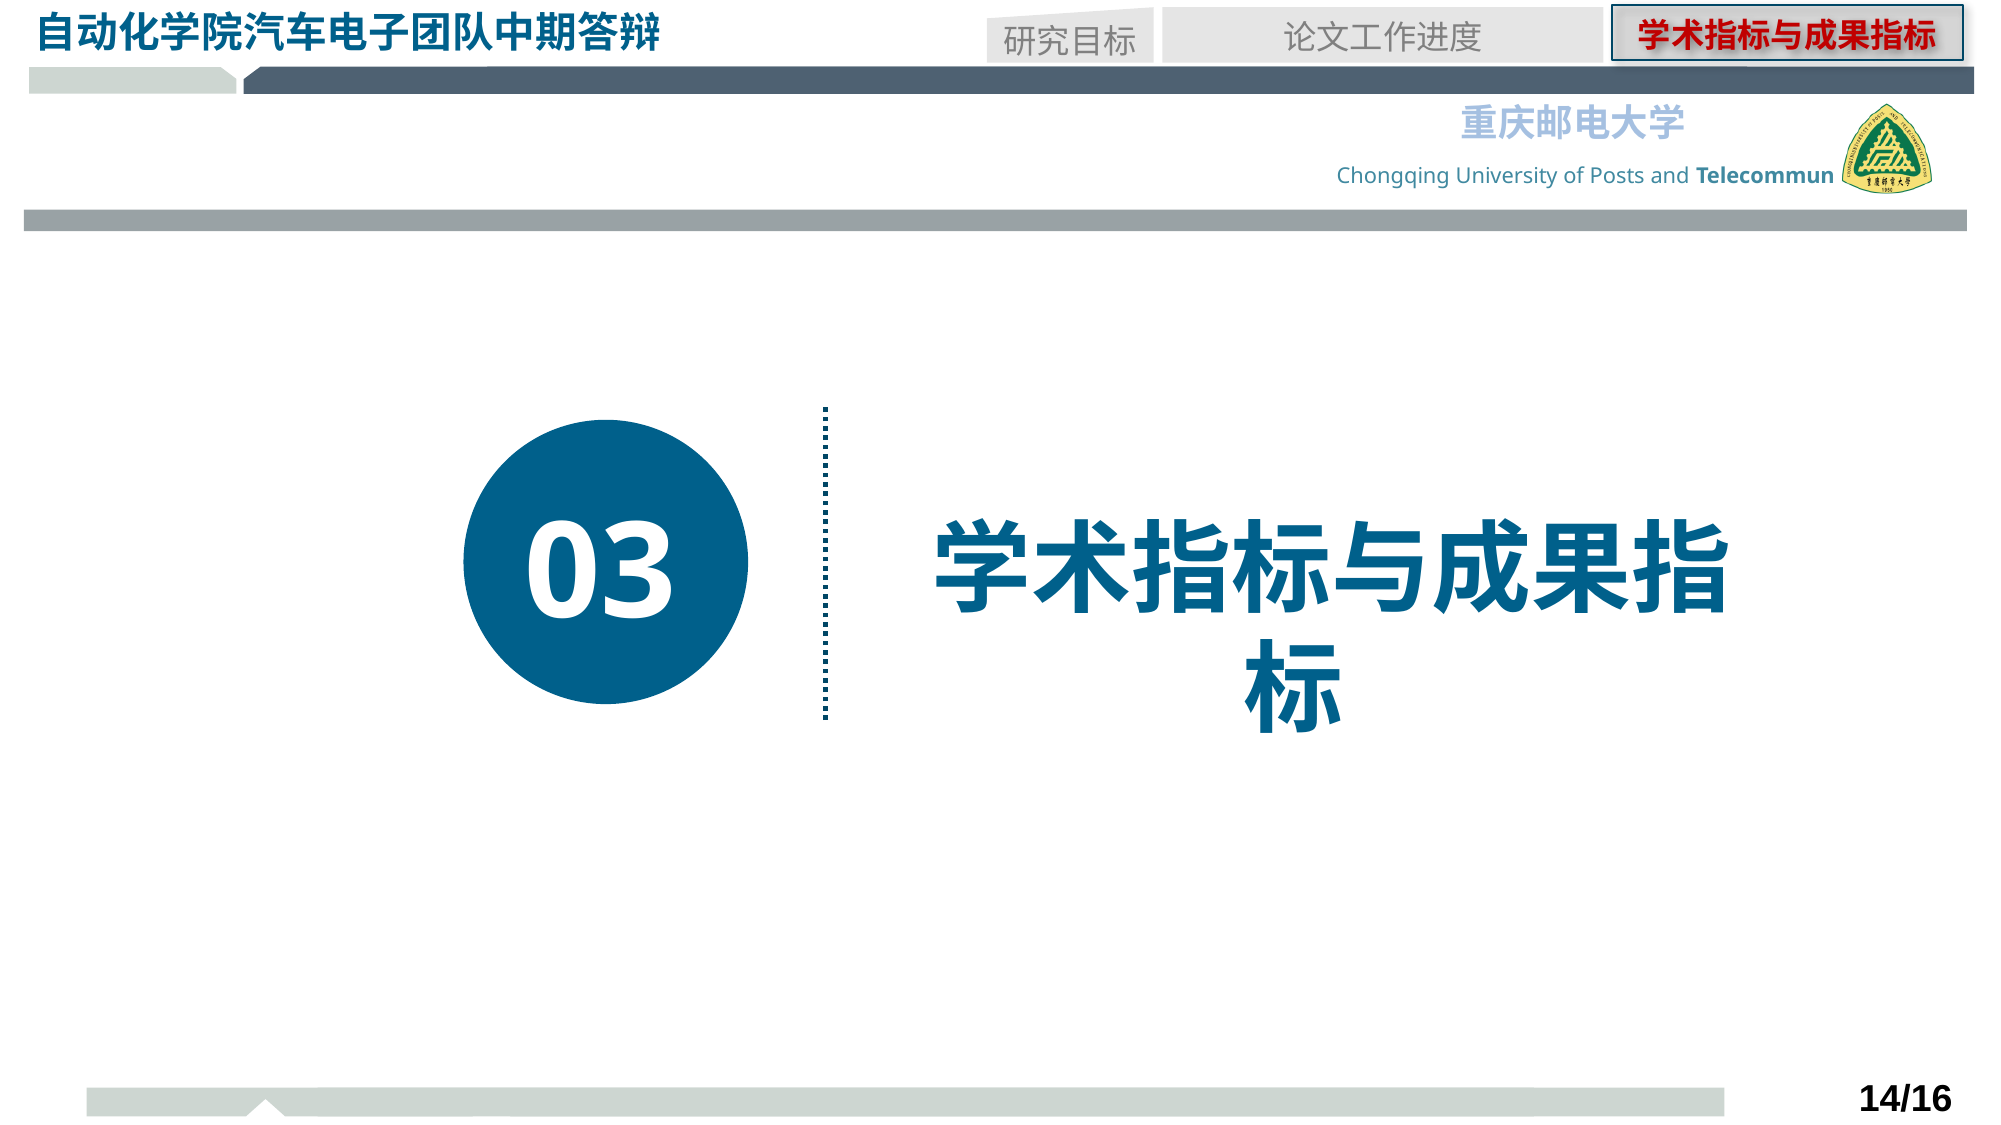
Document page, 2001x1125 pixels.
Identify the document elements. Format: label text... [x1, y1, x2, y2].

text_box [1610, 3, 1965, 13]
text_box 研究目标 [984, 5, 1156, 65]
text_box 论文工作进度 [1241, 8, 1525, 64]
picture [1836, 103, 1937, 194]
text_box 学术指标与成果指标 [831, 494, 1764, 635]
text_box [1160, 5, 1606, 65]
text_box [461, 417, 751, 707]
text_box 学术指标与成果指标 [1612, 6, 1963, 62]
text_box 03 [524, 484, 678, 645]
